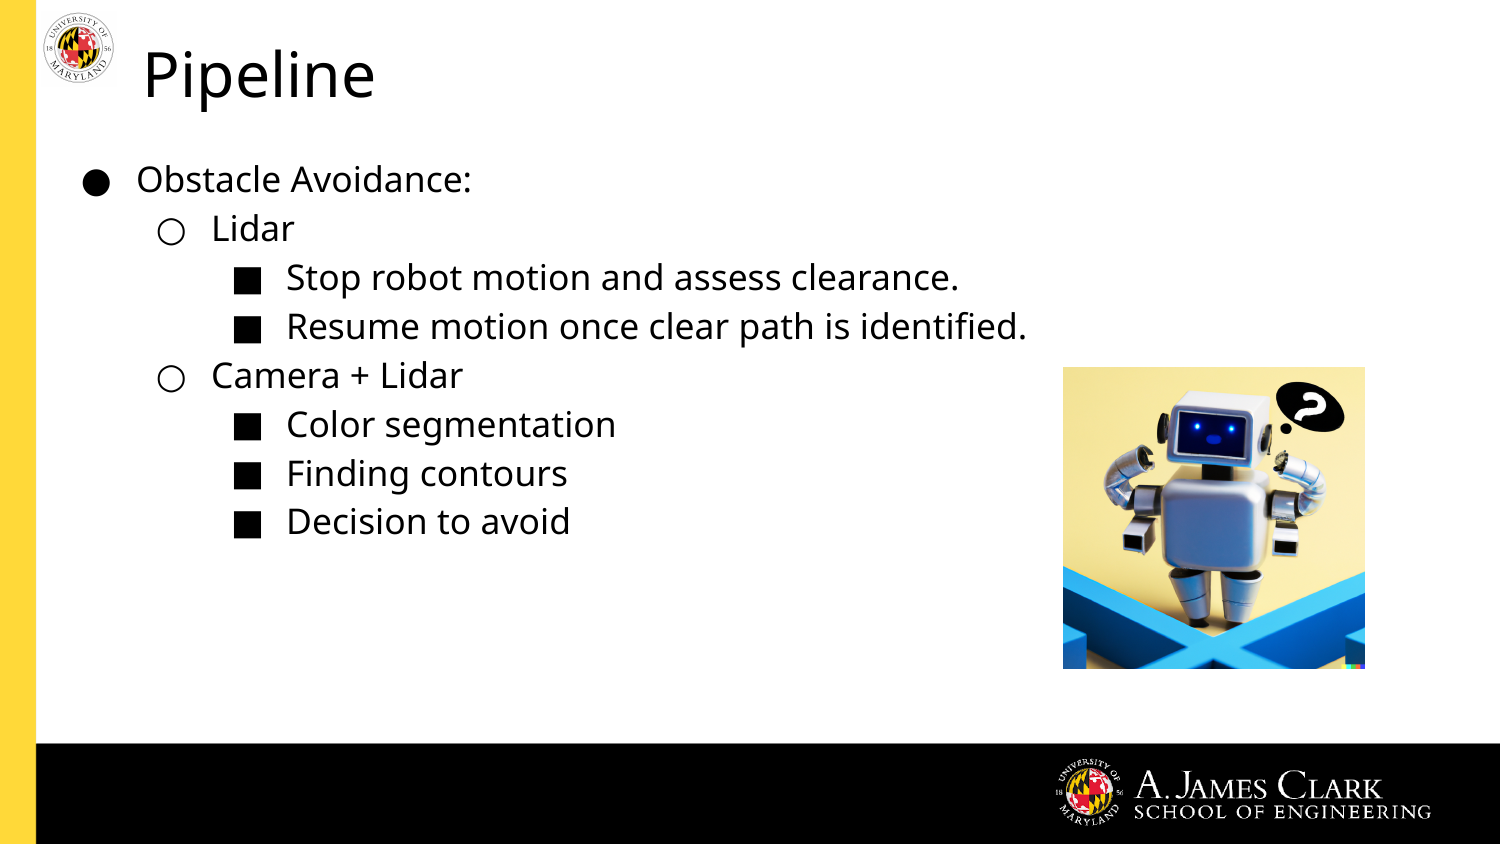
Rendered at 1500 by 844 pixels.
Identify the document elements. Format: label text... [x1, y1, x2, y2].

text_box Obstacle Avoidance: Lidar Stop robot motion and assess clearance. Resume motion once clear path is identified. Camera + Lidar Color segmentation Finding contours Decision to avoid [46, 136, 1437, 697]
picture [0, 0, 1500, 844]
title Pipeline [66, 26, 1427, 118]
